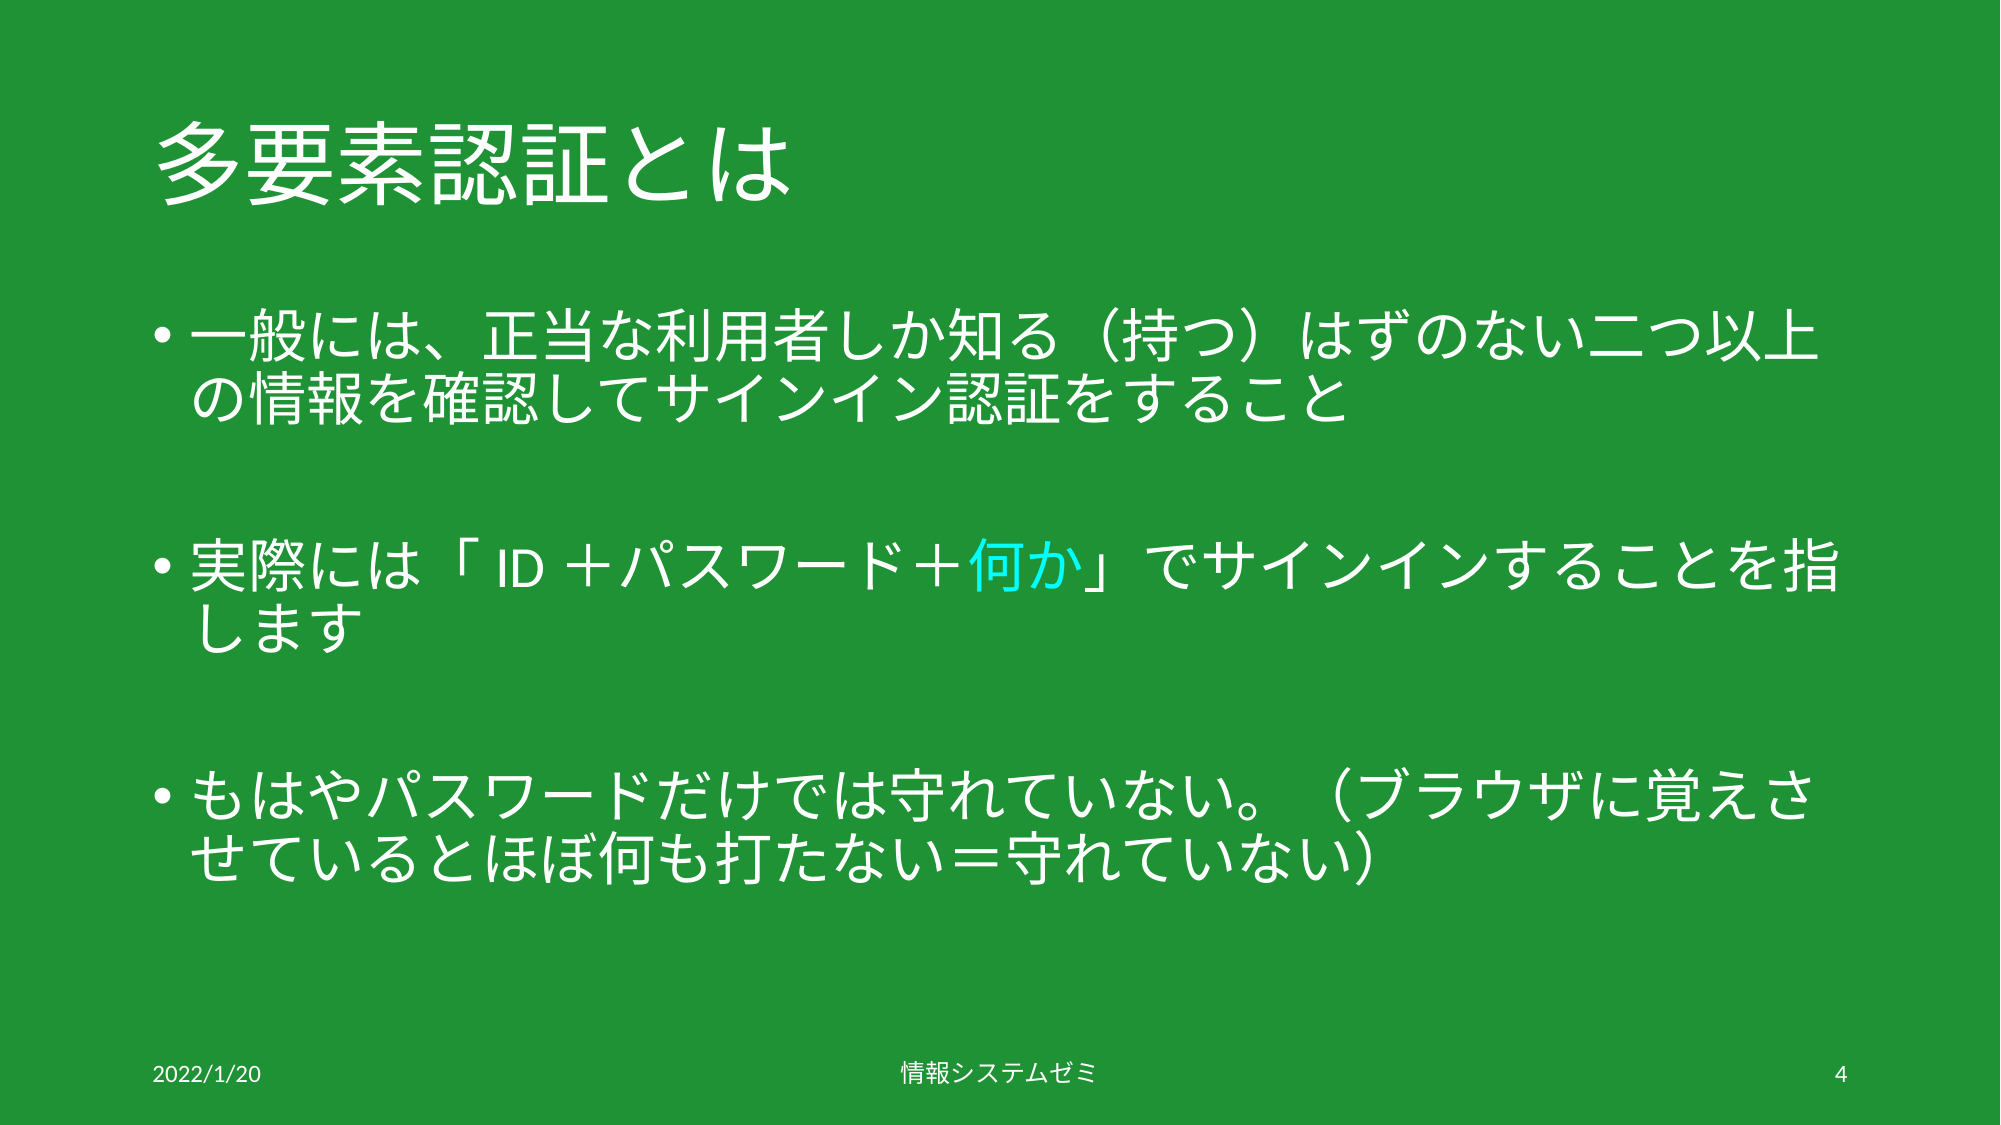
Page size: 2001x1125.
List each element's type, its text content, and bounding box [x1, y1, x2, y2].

slide_number 4 [1412, 1042, 1863, 1103]
list 一般には、正当な利用者しか知る（持つ）はずのない二つ以上の情報を確認してサインイン認証をすること 実際には「ID＋パスワード＋何か」でサインインすることを指します もはやパスワードだけでは守れていない。（ブラウザに覚えさせているとほぼ何も打たない＝守れていない） [137, 299, 1863, 1014]
footer 情報システムゼミ [662, 1042, 1338, 1103]
title 多要素認証とは [137, 59, 1863, 278]
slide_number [137, 1042, 588, 1103]
